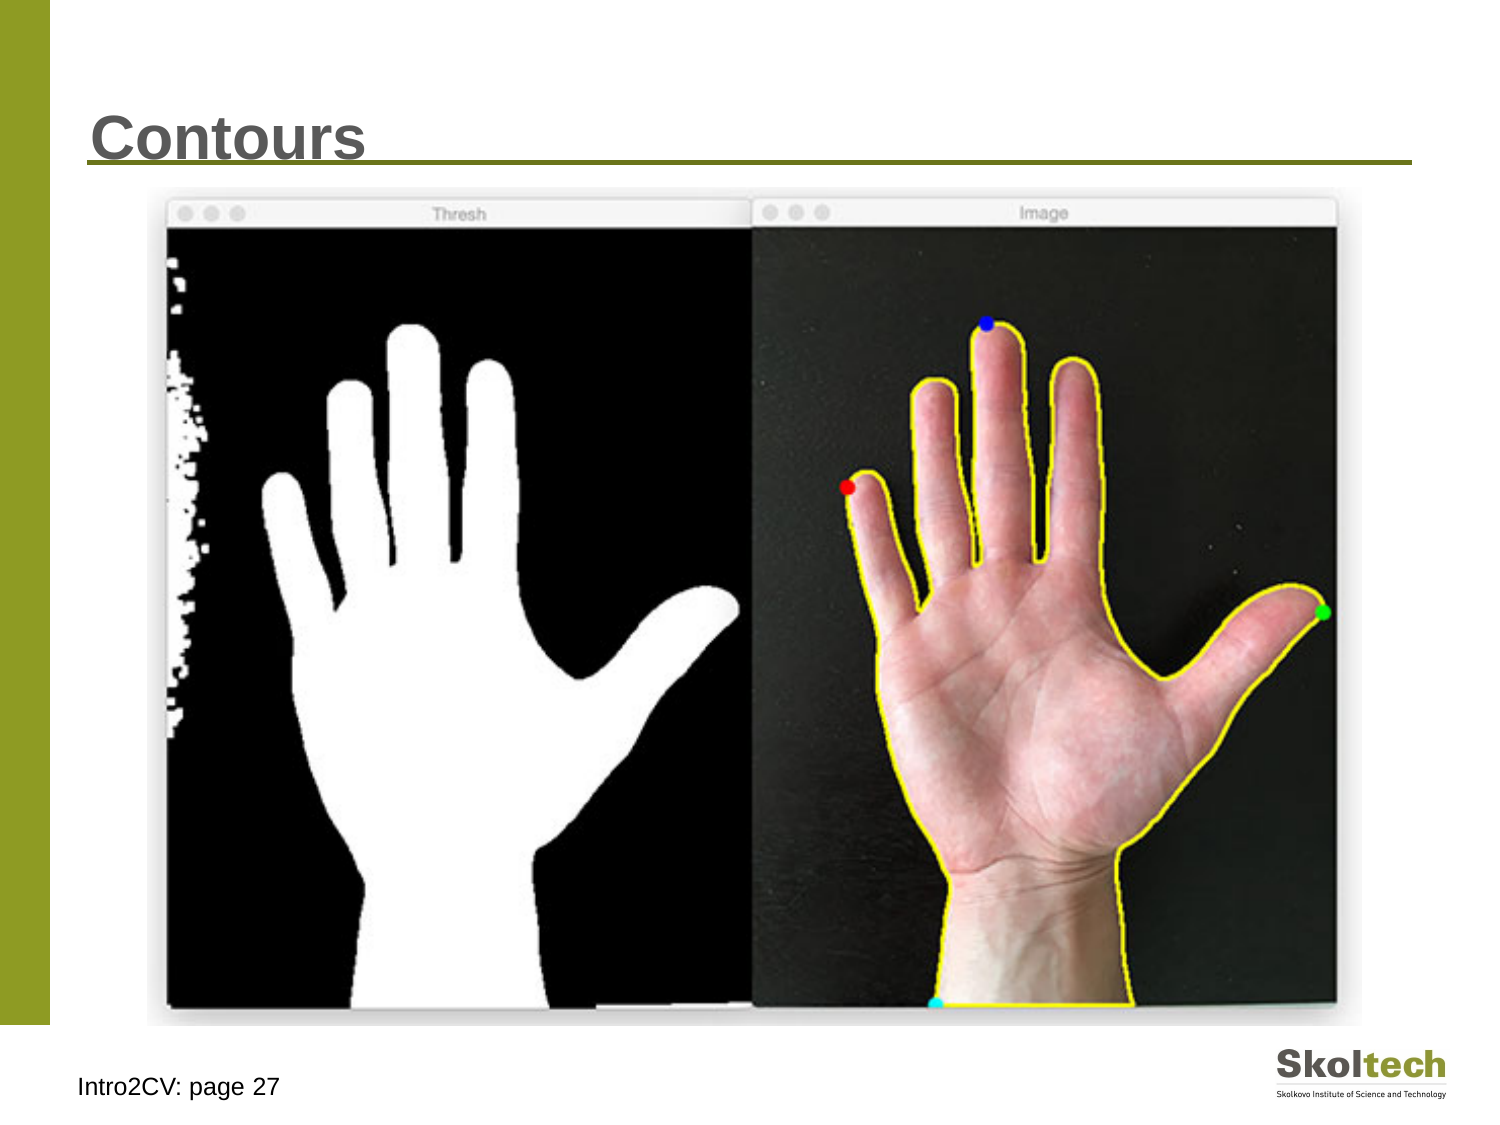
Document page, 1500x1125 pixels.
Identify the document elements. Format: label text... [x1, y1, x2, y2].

text_box Intro2CV: page ‹#› [62, 1062, 405, 1125]
picture [146, 187, 1362, 1026]
title Contours [75, 0, 1425, 188]
picture [1275, 1049, 1450, 1100]
